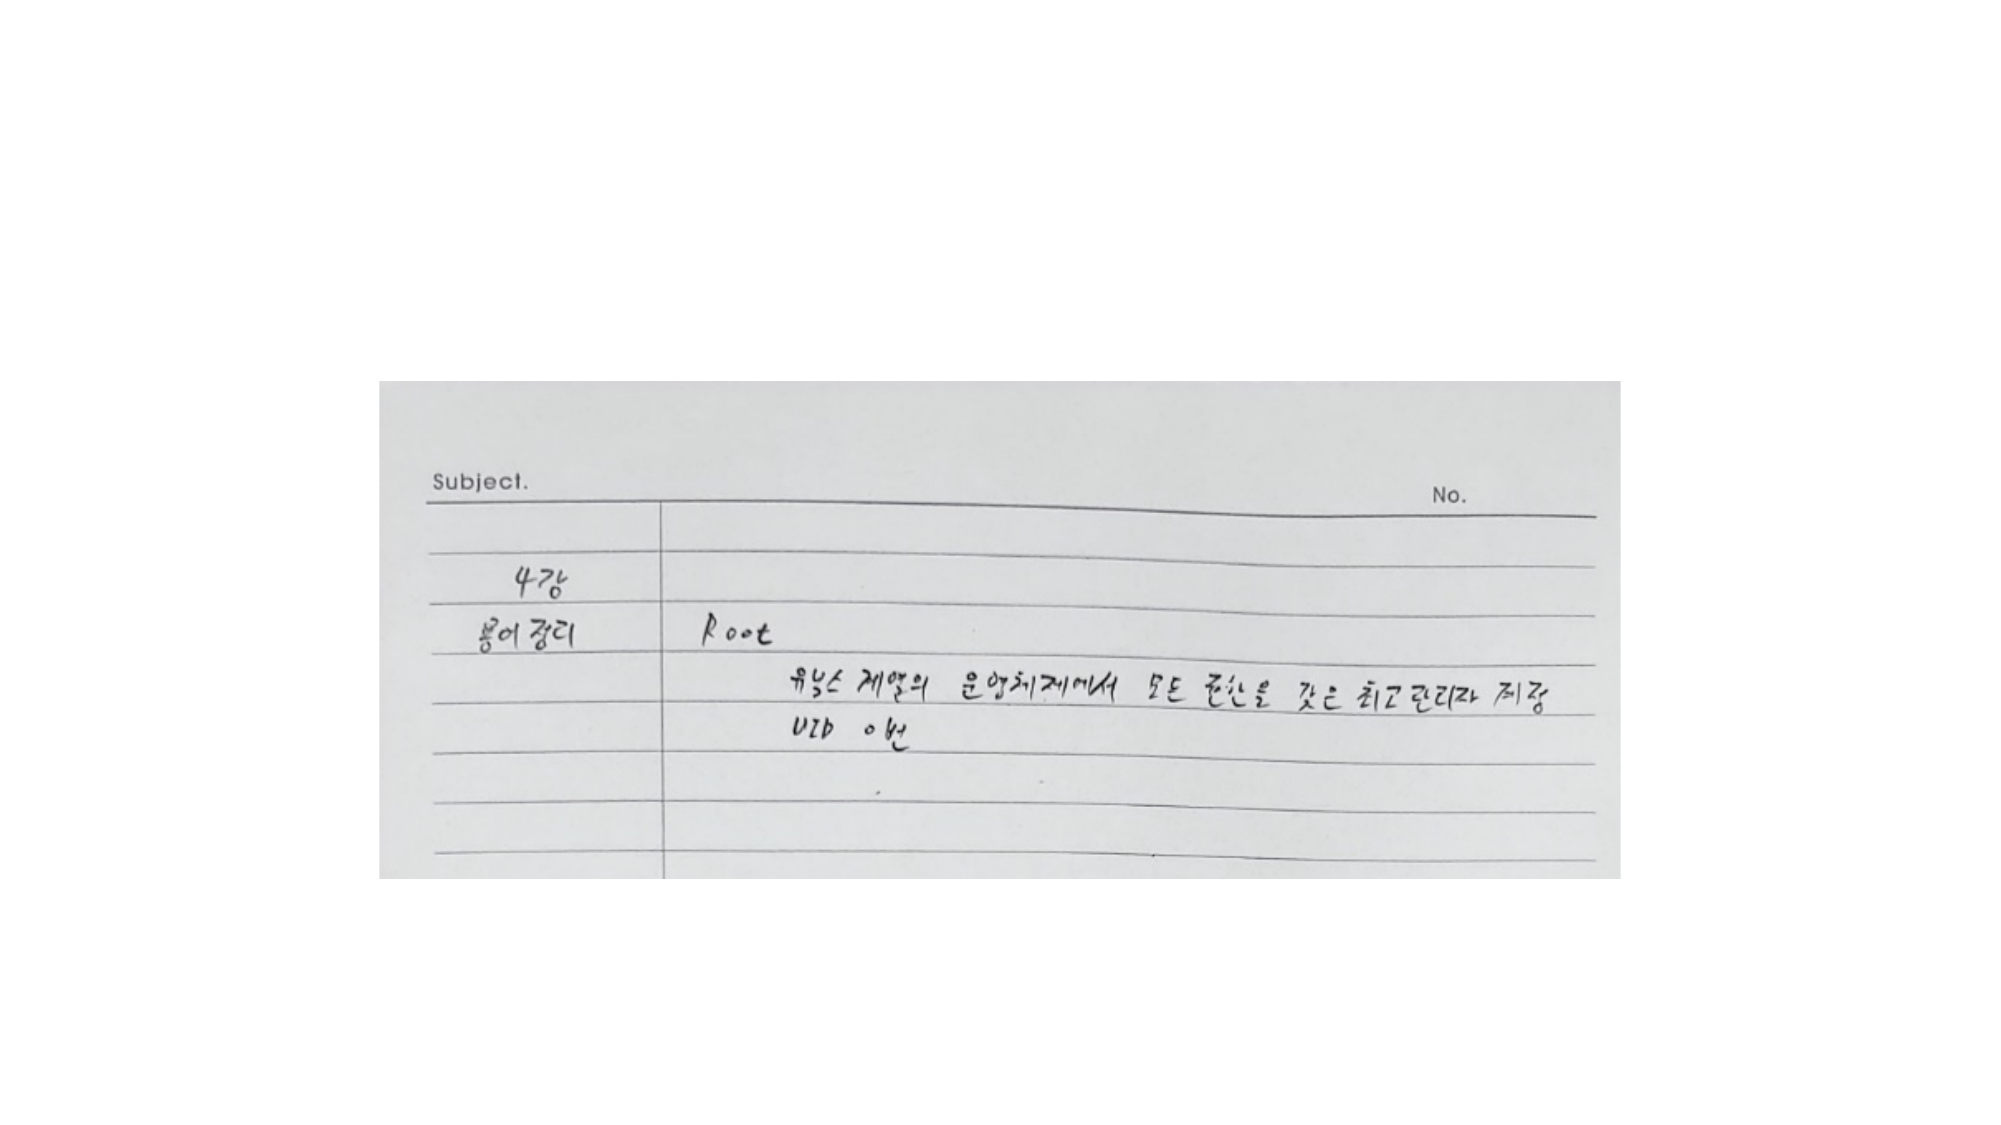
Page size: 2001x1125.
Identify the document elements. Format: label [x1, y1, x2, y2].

list [379, 381, 1621, 879]
